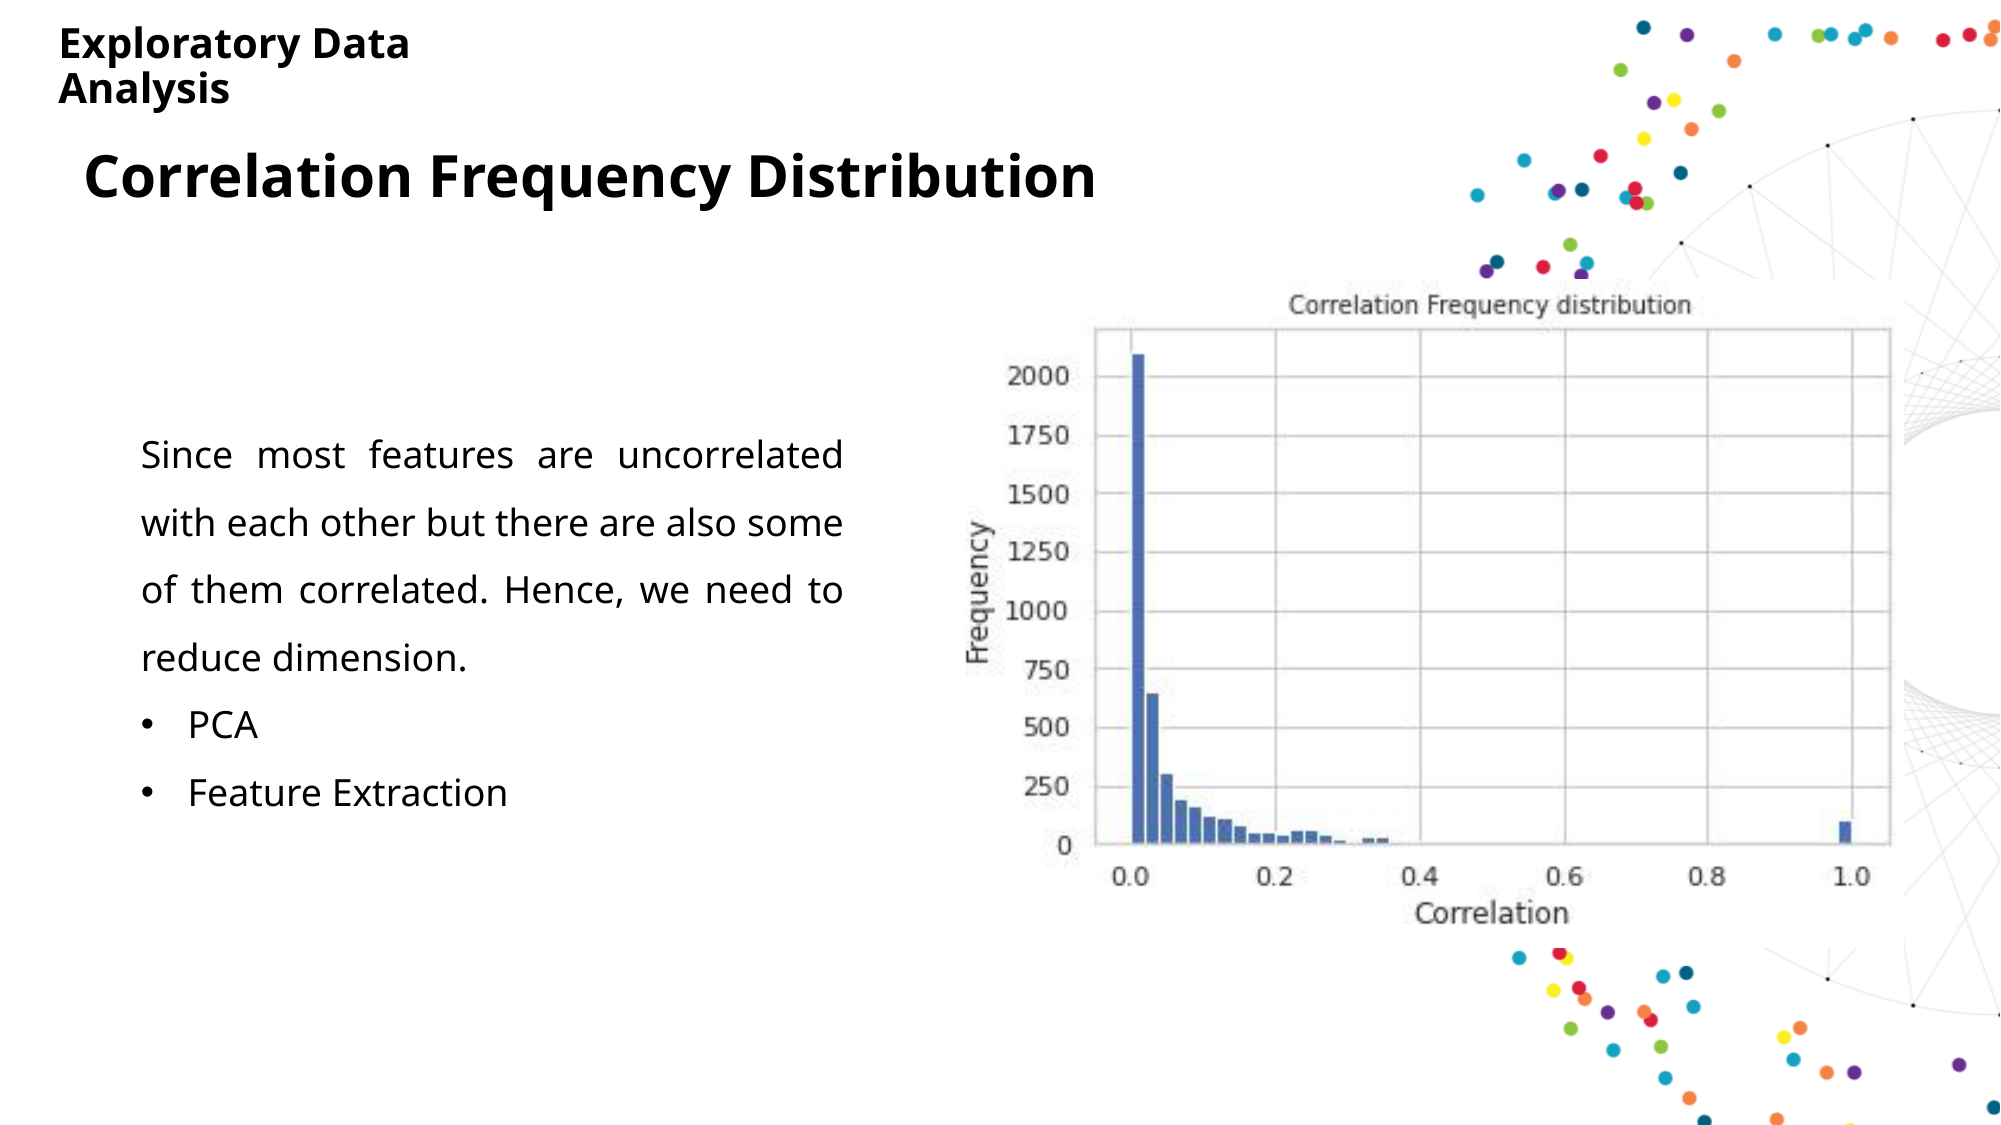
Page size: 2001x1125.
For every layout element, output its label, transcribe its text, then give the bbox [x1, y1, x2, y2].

text_box Since most features are uncorrelated with each other but there are also some of them correlated. Hence, we need to reduce dimension. PCA Feature Extraction [126, 401, 860, 821]
picture [948, 0, 2000, 1125]
list Exploratory Data Analysis [42, 35, 586, 101]
text_box Correlation Frequency Distribution [69, 131, 1114, 217]
